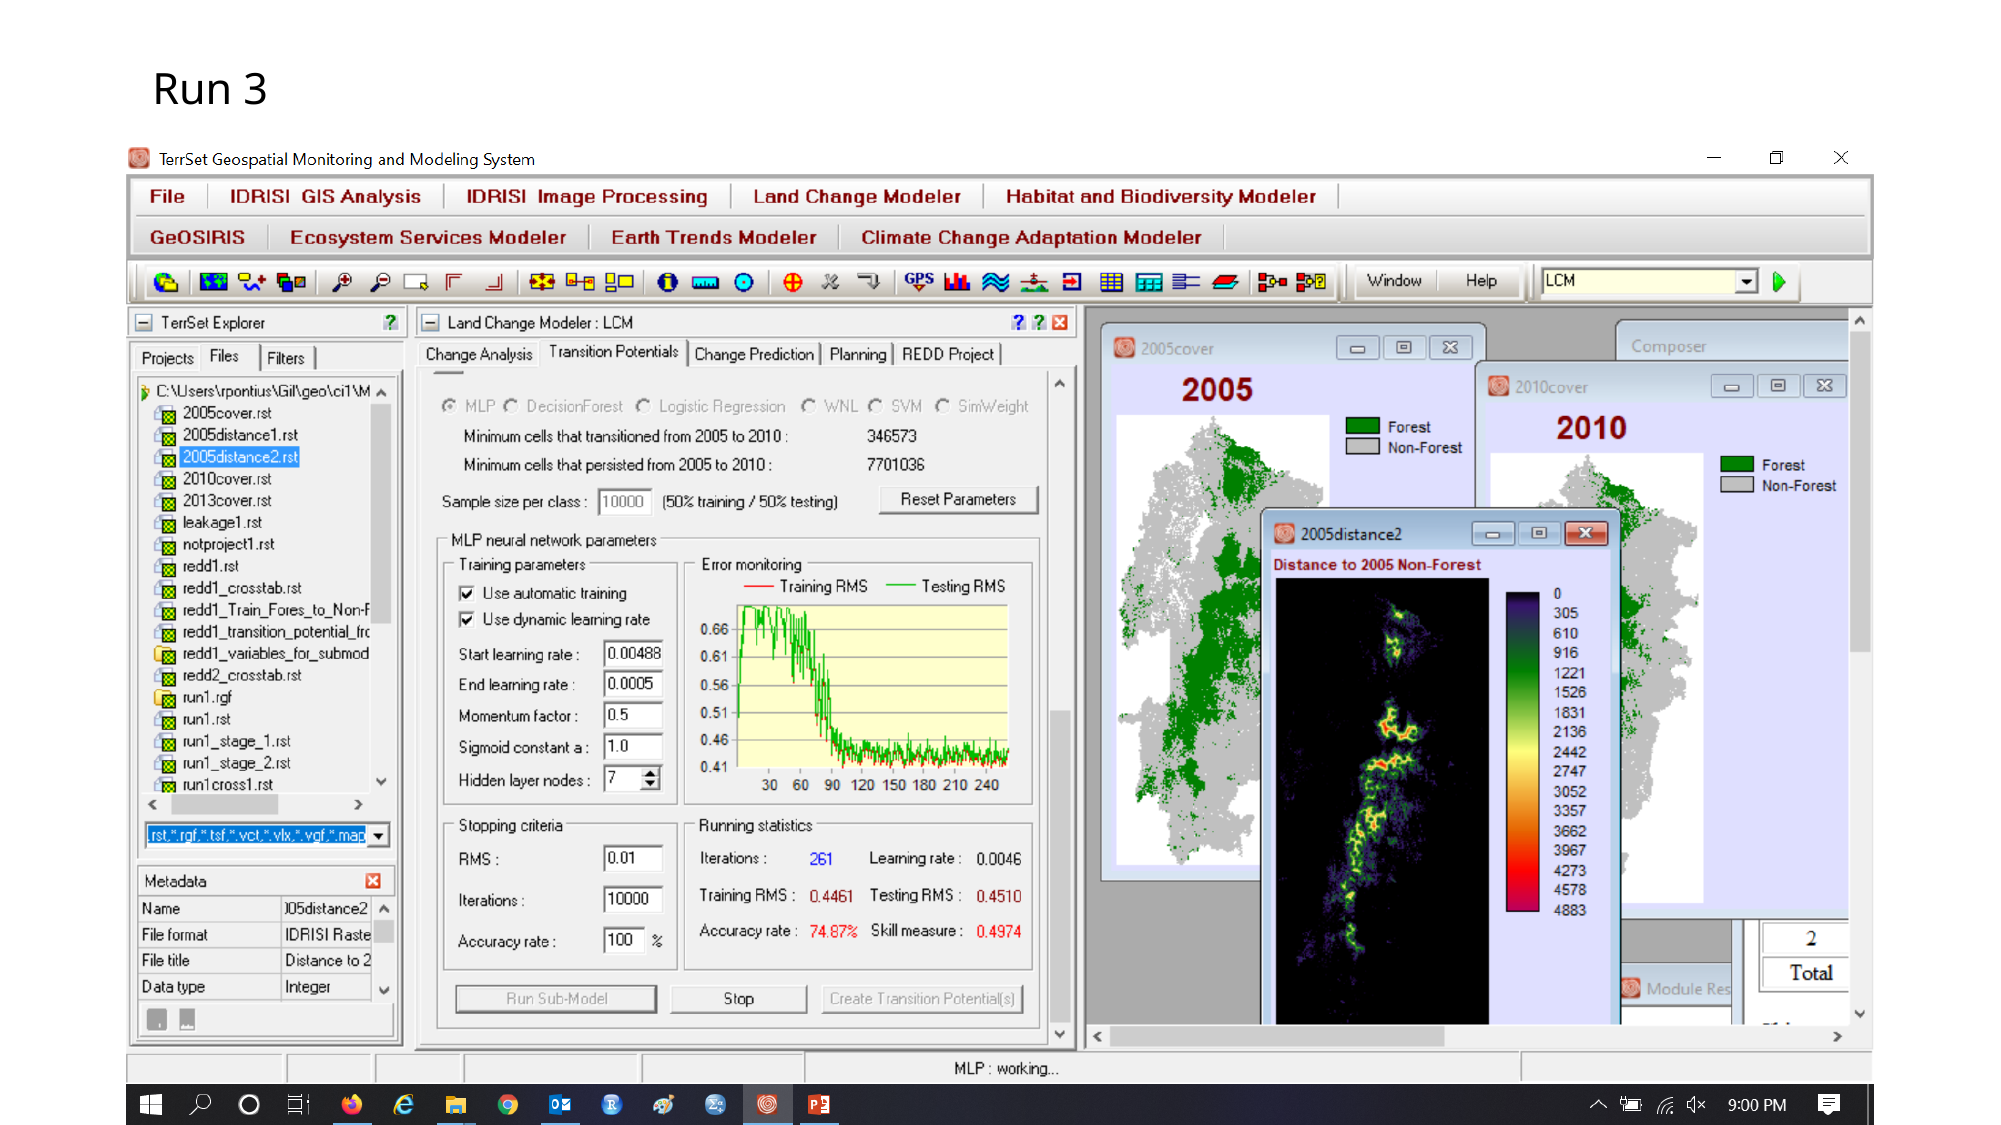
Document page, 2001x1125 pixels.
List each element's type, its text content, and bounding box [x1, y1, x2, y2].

title Run 3 [137, 59, 1863, 123]
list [126, 142, 1874, 1125]
